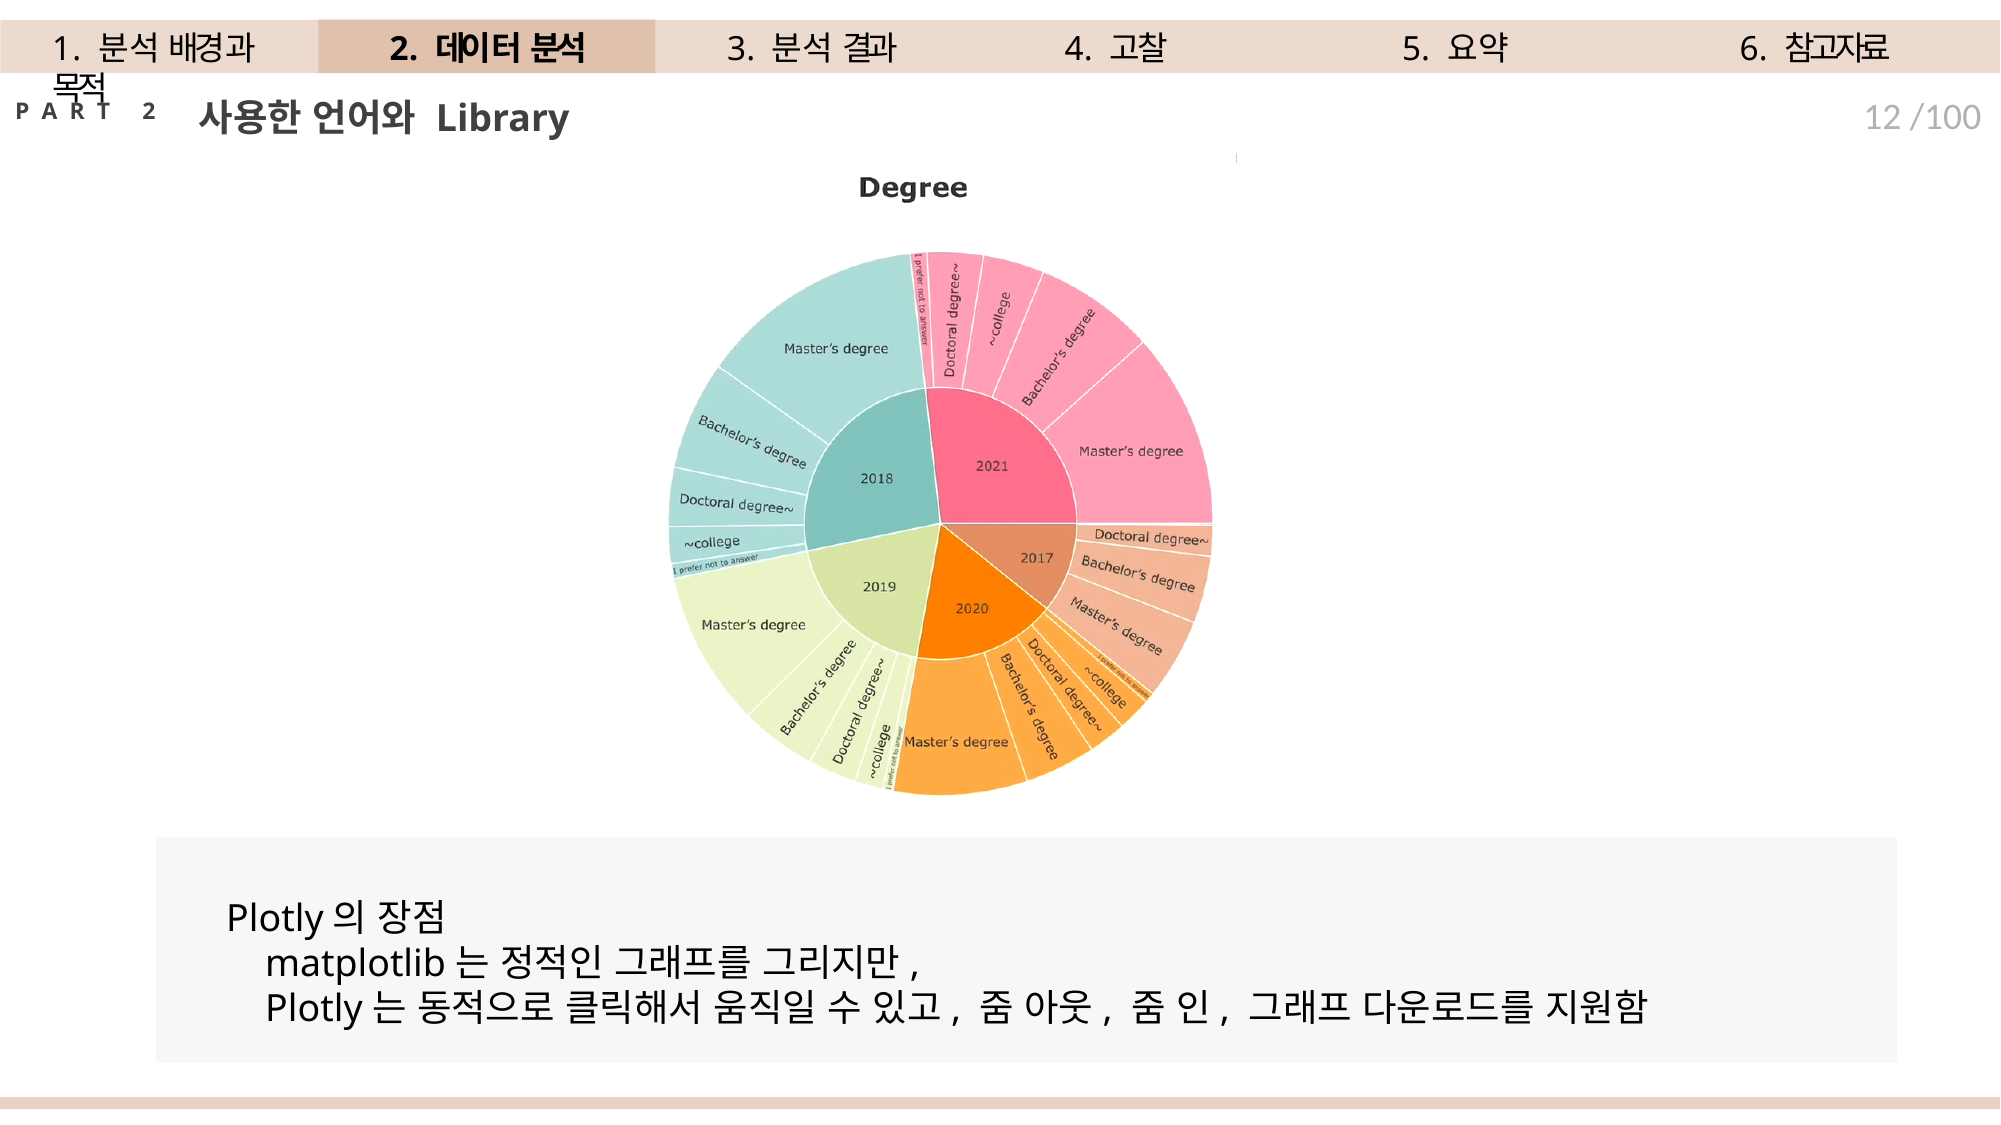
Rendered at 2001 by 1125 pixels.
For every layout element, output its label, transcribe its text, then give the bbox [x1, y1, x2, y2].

text_box 사용한 언어와 Library [196, 91, 1803, 139]
text_box 3. 분석 결과 [724, 25, 985, 68]
text_box 5. 요약 [1399, 25, 1660, 68]
text_box 1. 분석 배경과 목적 [49, 25, 310, 107]
text_box [318, 19, 656, 73]
text_box Plotly의 장점 matplotlib는 정적인 그래프를 그리지만, Plotly는 동적으로 클릭해서 움직일 수 있고, 줌 아웃, 줌 인, 그래프 다운로드를 지원함 [211, 886, 1690, 1037]
text_box [156, 837, 1898, 1063]
text_box 2. 데이터 분석 [387, 25, 648, 68]
text_box P A R T 2 [12, 94, 157, 124]
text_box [574, 138, 1323, 907]
slide_number 12 /100 [1850, 92, 1982, 138]
text_box 4. 고찰 [1062, 25, 1323, 68]
text_box 6. 참고자료 [1737, 25, 1998, 68]
